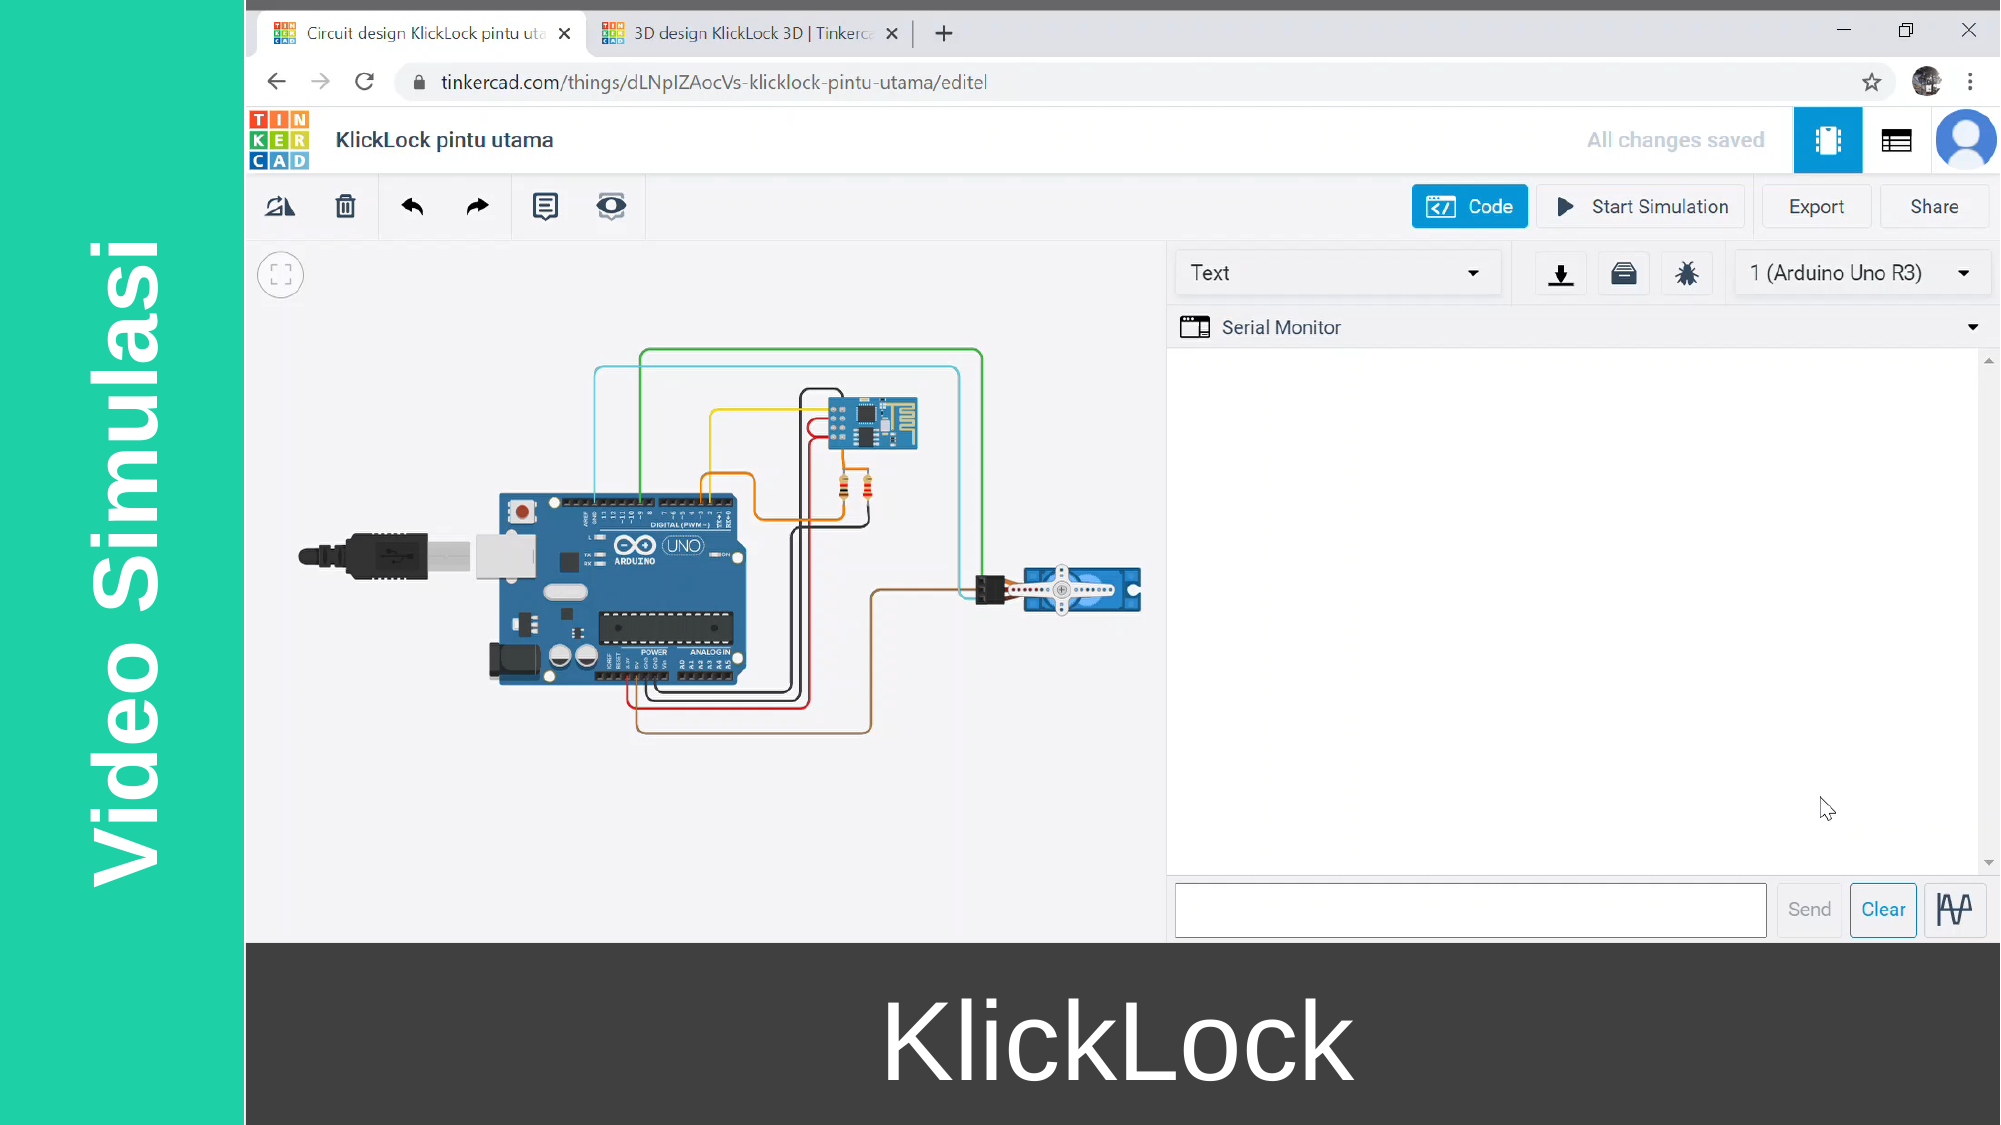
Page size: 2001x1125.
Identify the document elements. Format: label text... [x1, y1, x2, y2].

text_box Video Simulasi [58, 222, 184, 903]
text_box KlickLock [865, 960, 1755, 1111]
text_box [245, 943, 2000, 1125]
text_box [245, 0, 2000, 943]
